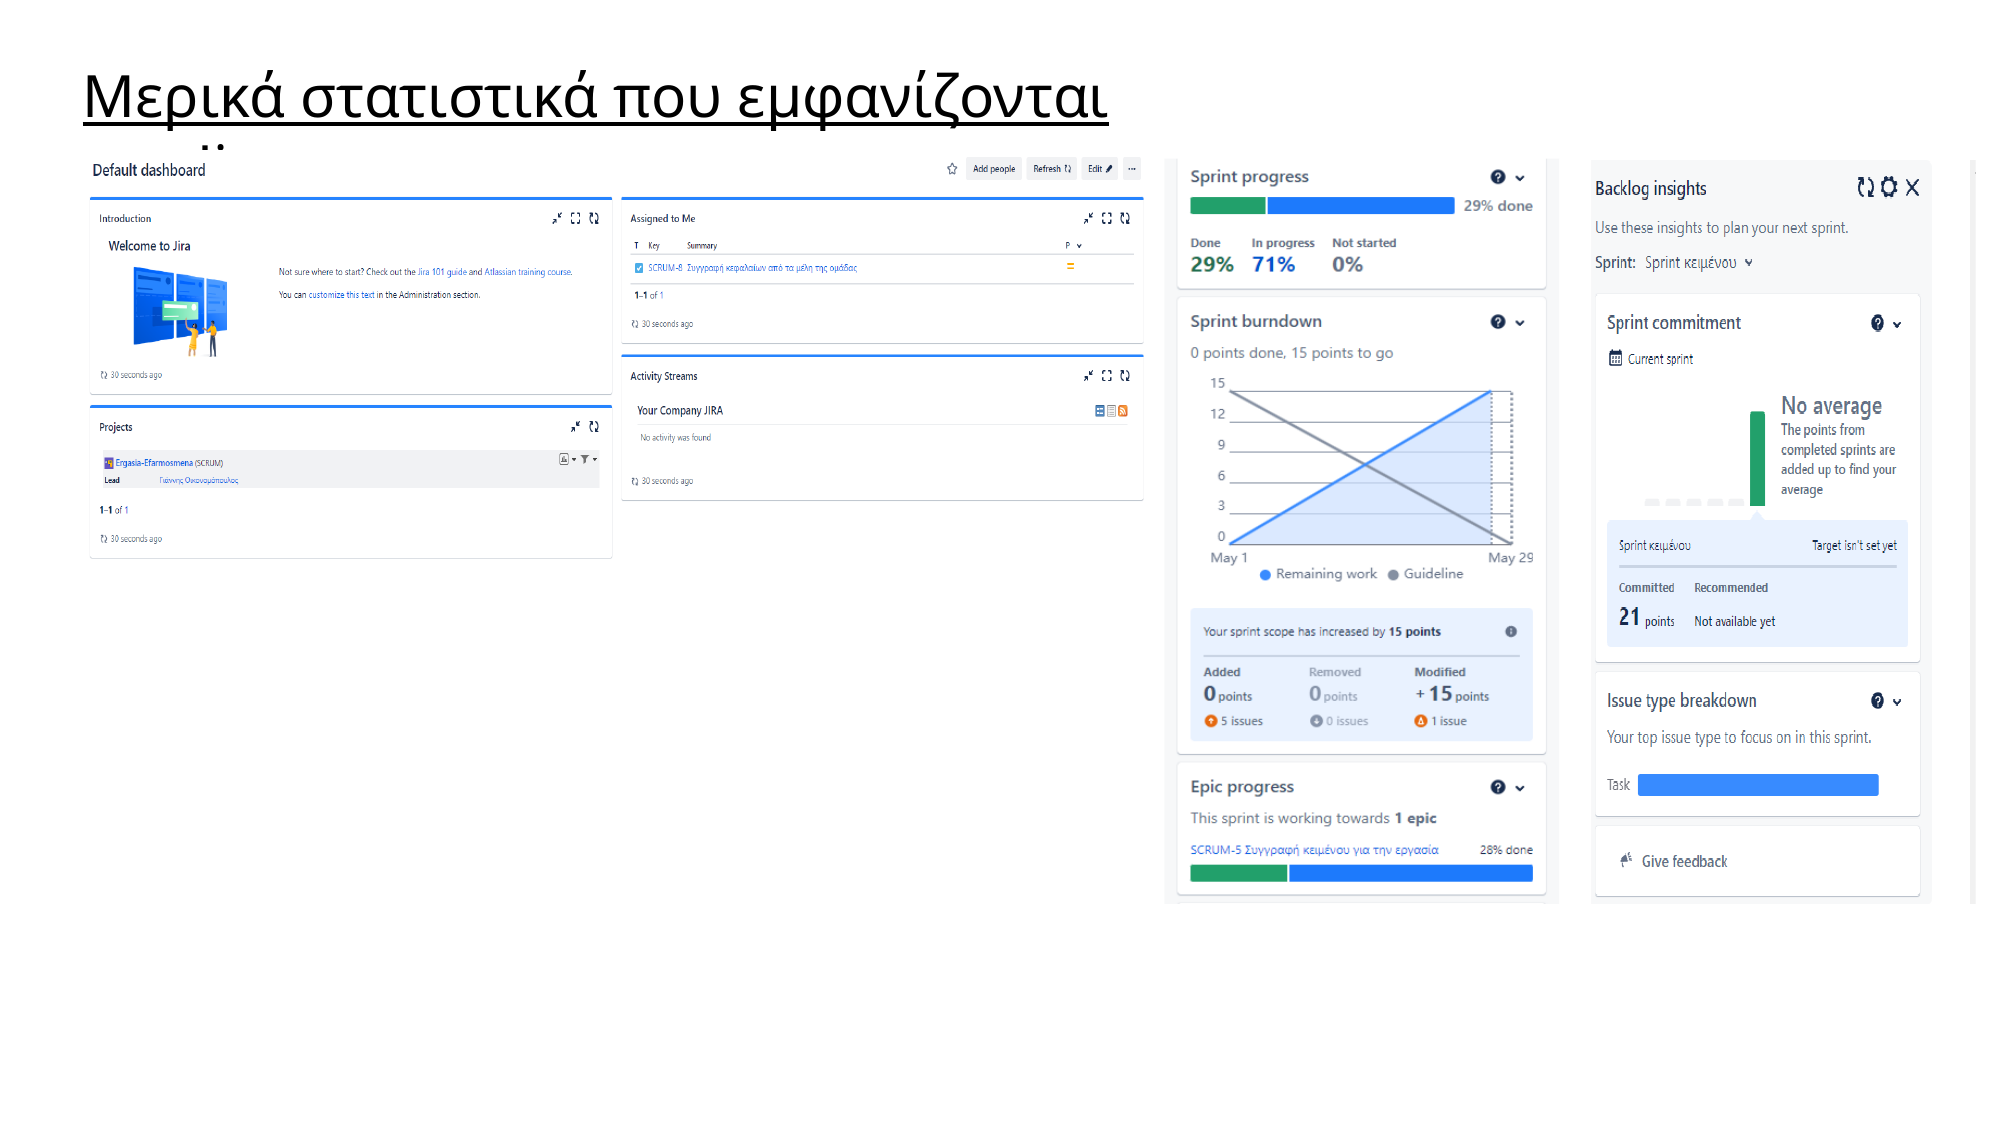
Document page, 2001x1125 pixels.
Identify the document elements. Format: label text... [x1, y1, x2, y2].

picture [67, 137, 1977, 905]
text_box Μερικά στατιστικά που εμφανίζονται στο Jira [67, 51, 1218, 149]
